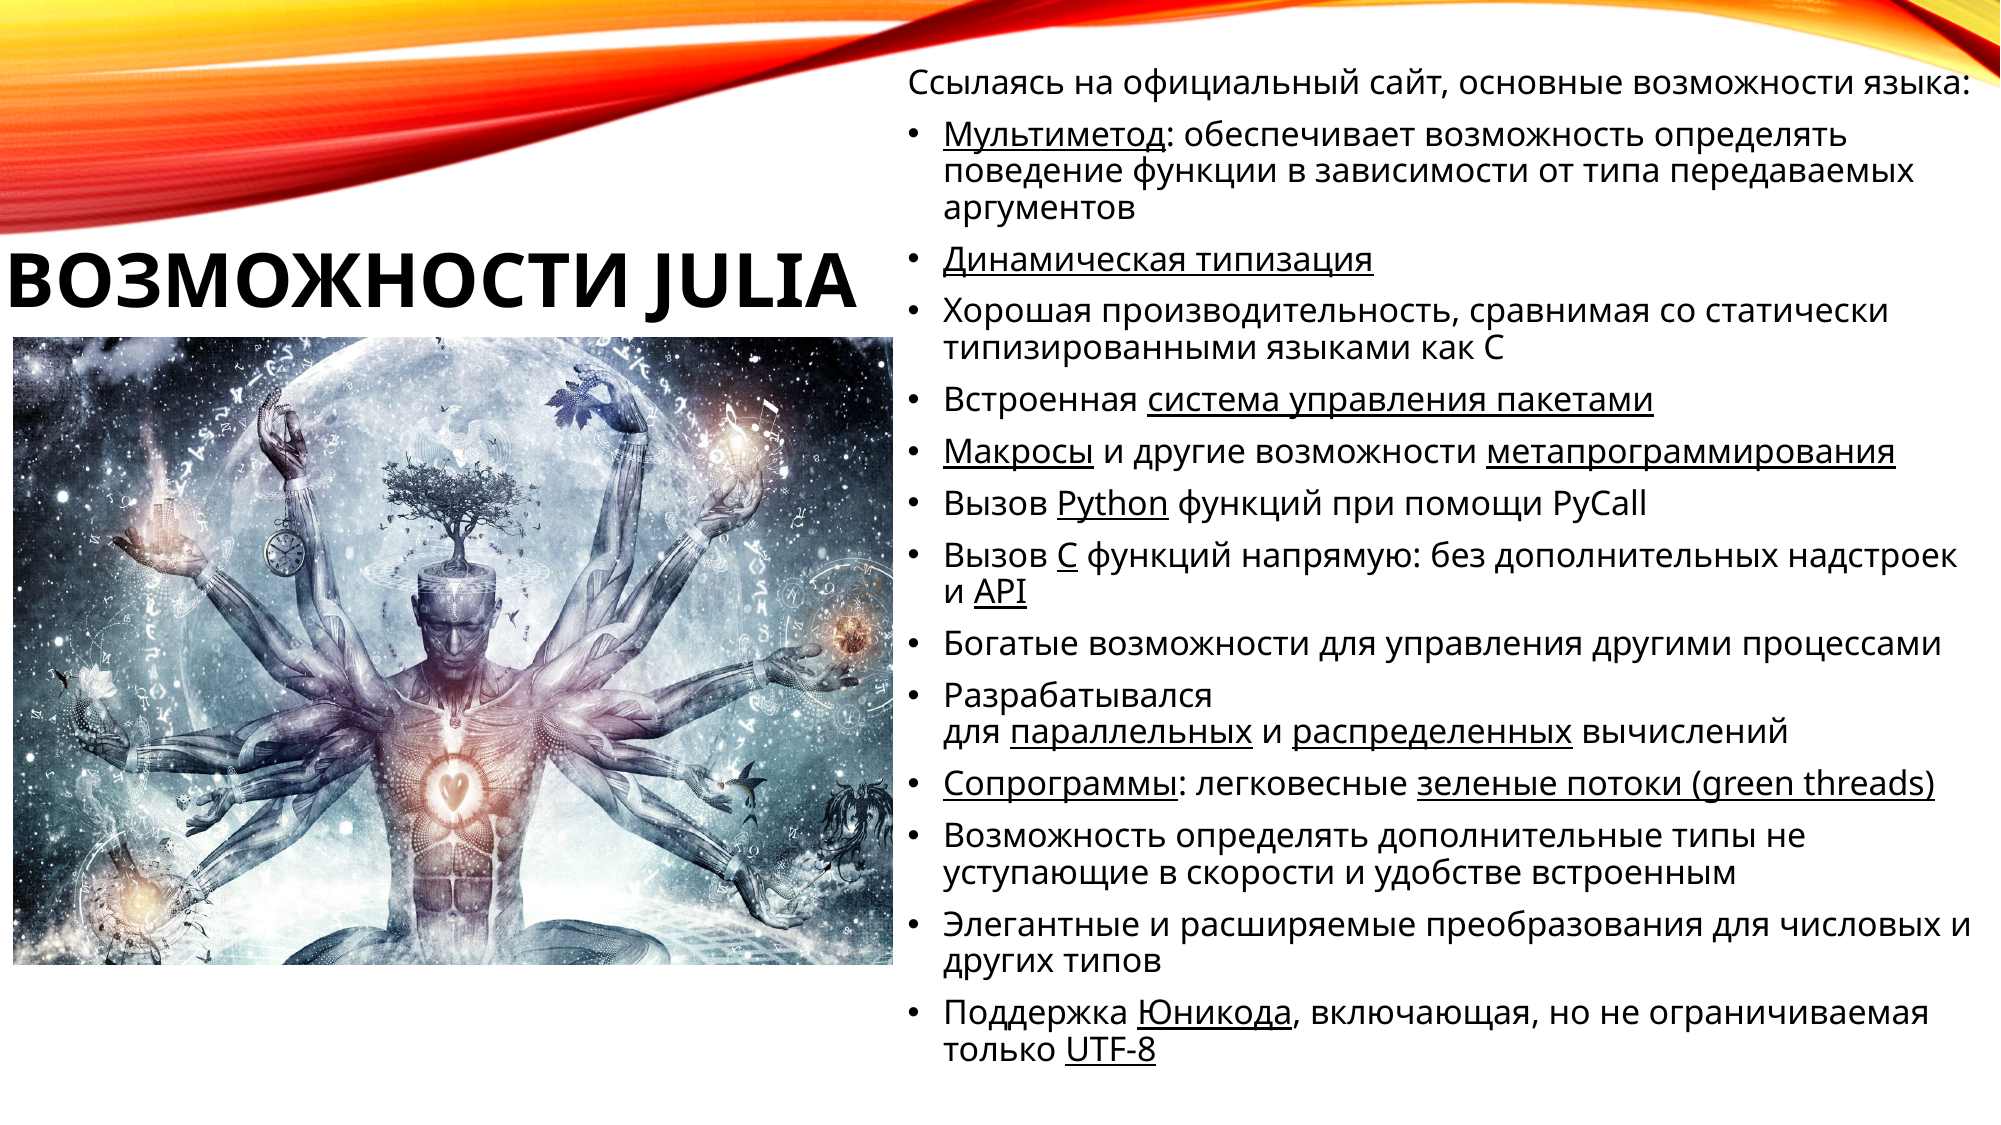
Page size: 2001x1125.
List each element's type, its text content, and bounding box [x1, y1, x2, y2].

list Ссылаясь на официальный сайт, основные возможности языка: Мультиметод: обеспечивает возможность определять поведение функции в зависимости от типа передаваемых аргументов Динамическая типизация Хорошая производительность, сравнимая со статически типизированными языками как C Встроенная система управления пакетами Макросы и другие возможности метапрограммирования Вызов Python функций при помощи PyCall Вызов C функций напрямую: без дополнительных надстроек и API Богатые возможности для управления другими процессами Разрабатывался для параллельных и распределенных вычислений Сопрограммы: легковесные зеленые потоки (green threads) Возможность определять дополнительные типы не уступающие в скорости и удобстве встроенным Элегантные и расширяемые преобразования для числовых и других типов Поддержка Юникода, включающая, но не ограничиваемая только UTF-8 [892, 57, 2000, 1125]
picture [0, 0, 2000, 237]
title Возможности Julia [0, 177, 873, 390]
picture [13, 337, 893, 965]
